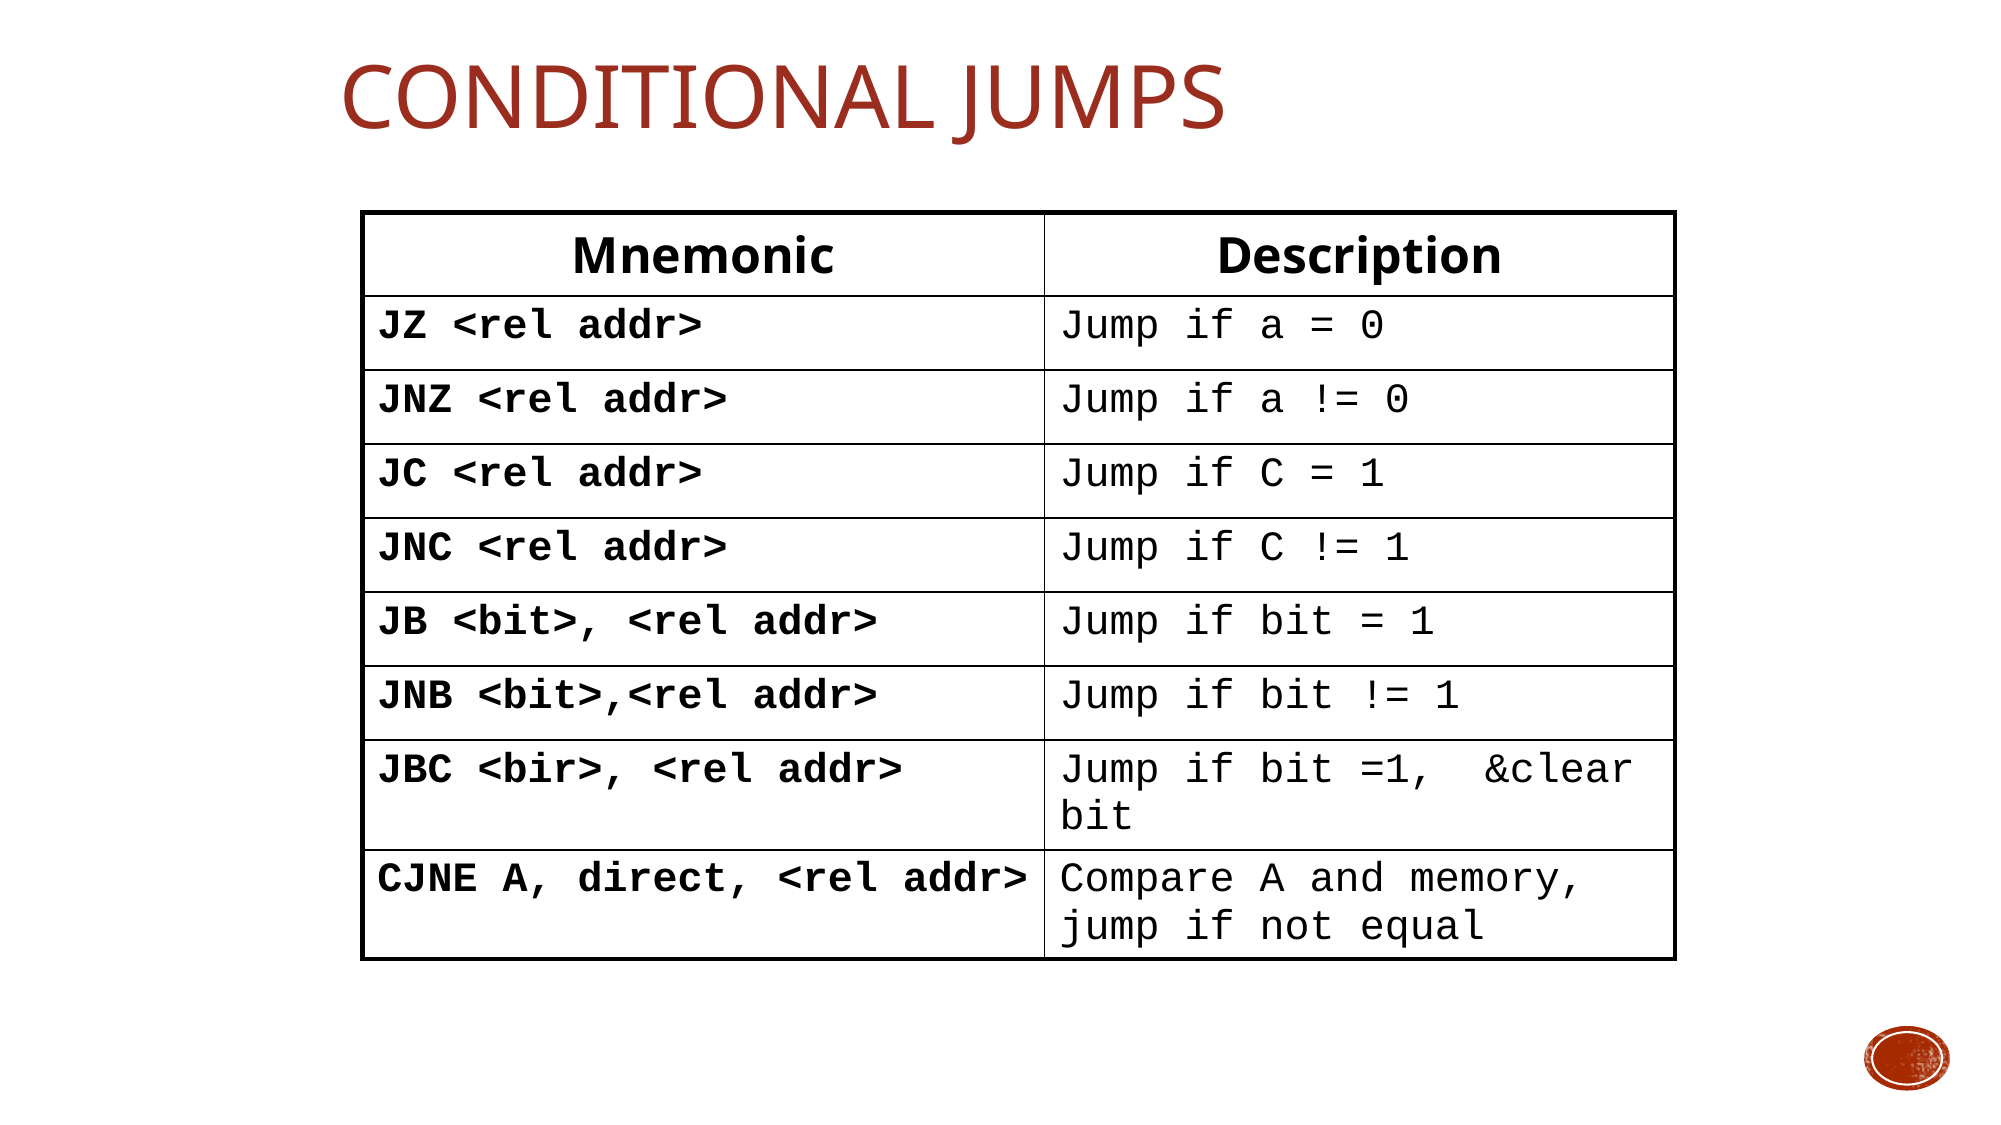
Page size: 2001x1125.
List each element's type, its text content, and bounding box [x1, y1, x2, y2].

table_cell Jump if C != 1 [1045, 519, 1673, 591]
table_cell Jump if a = 0 [1045, 297, 1673, 369]
table_cell JNZ <rel addr> [365, 371, 1044, 443]
title Conditional jumps [324, 45, 1675, 233]
table_cell Jump if bit != 1 [1045, 667, 1673, 739]
table_cell CJNE A, direct, <rel addr> [365, 851, 1044, 957]
table_header Op code [1864, 1026, 1951, 1091]
table_cell Jump if C = 1 [1045, 445, 1673, 517]
table_cell Jump if a != 0 [1045, 371, 1673, 443]
table_cell JZ <rel addr> [365, 297, 1044, 369]
table_cell JC <rel addr> [365, 445, 1044, 517]
table_cell JNB <bit>,<rel addr> [365, 667, 1044, 739]
table_cell JBC <bir>, <rel addr> [365, 741, 1044, 849]
table_header Description [1045, 215, 1673, 295]
table_header Mnemonic [365, 215, 1044, 295]
table_cell JNC <rel addr> [365, 519, 1044, 591]
table_cell JB <bit>, <rel addr> [365, 593, 1044, 665]
table_cell Jump if bit = 1 [1045, 593, 1673, 665]
table_cell Jump if bit =1, &clear bit [1045, 741, 1673, 849]
table_cell Compare A and memory, jump if not equal [1045, 851, 1673, 957]
